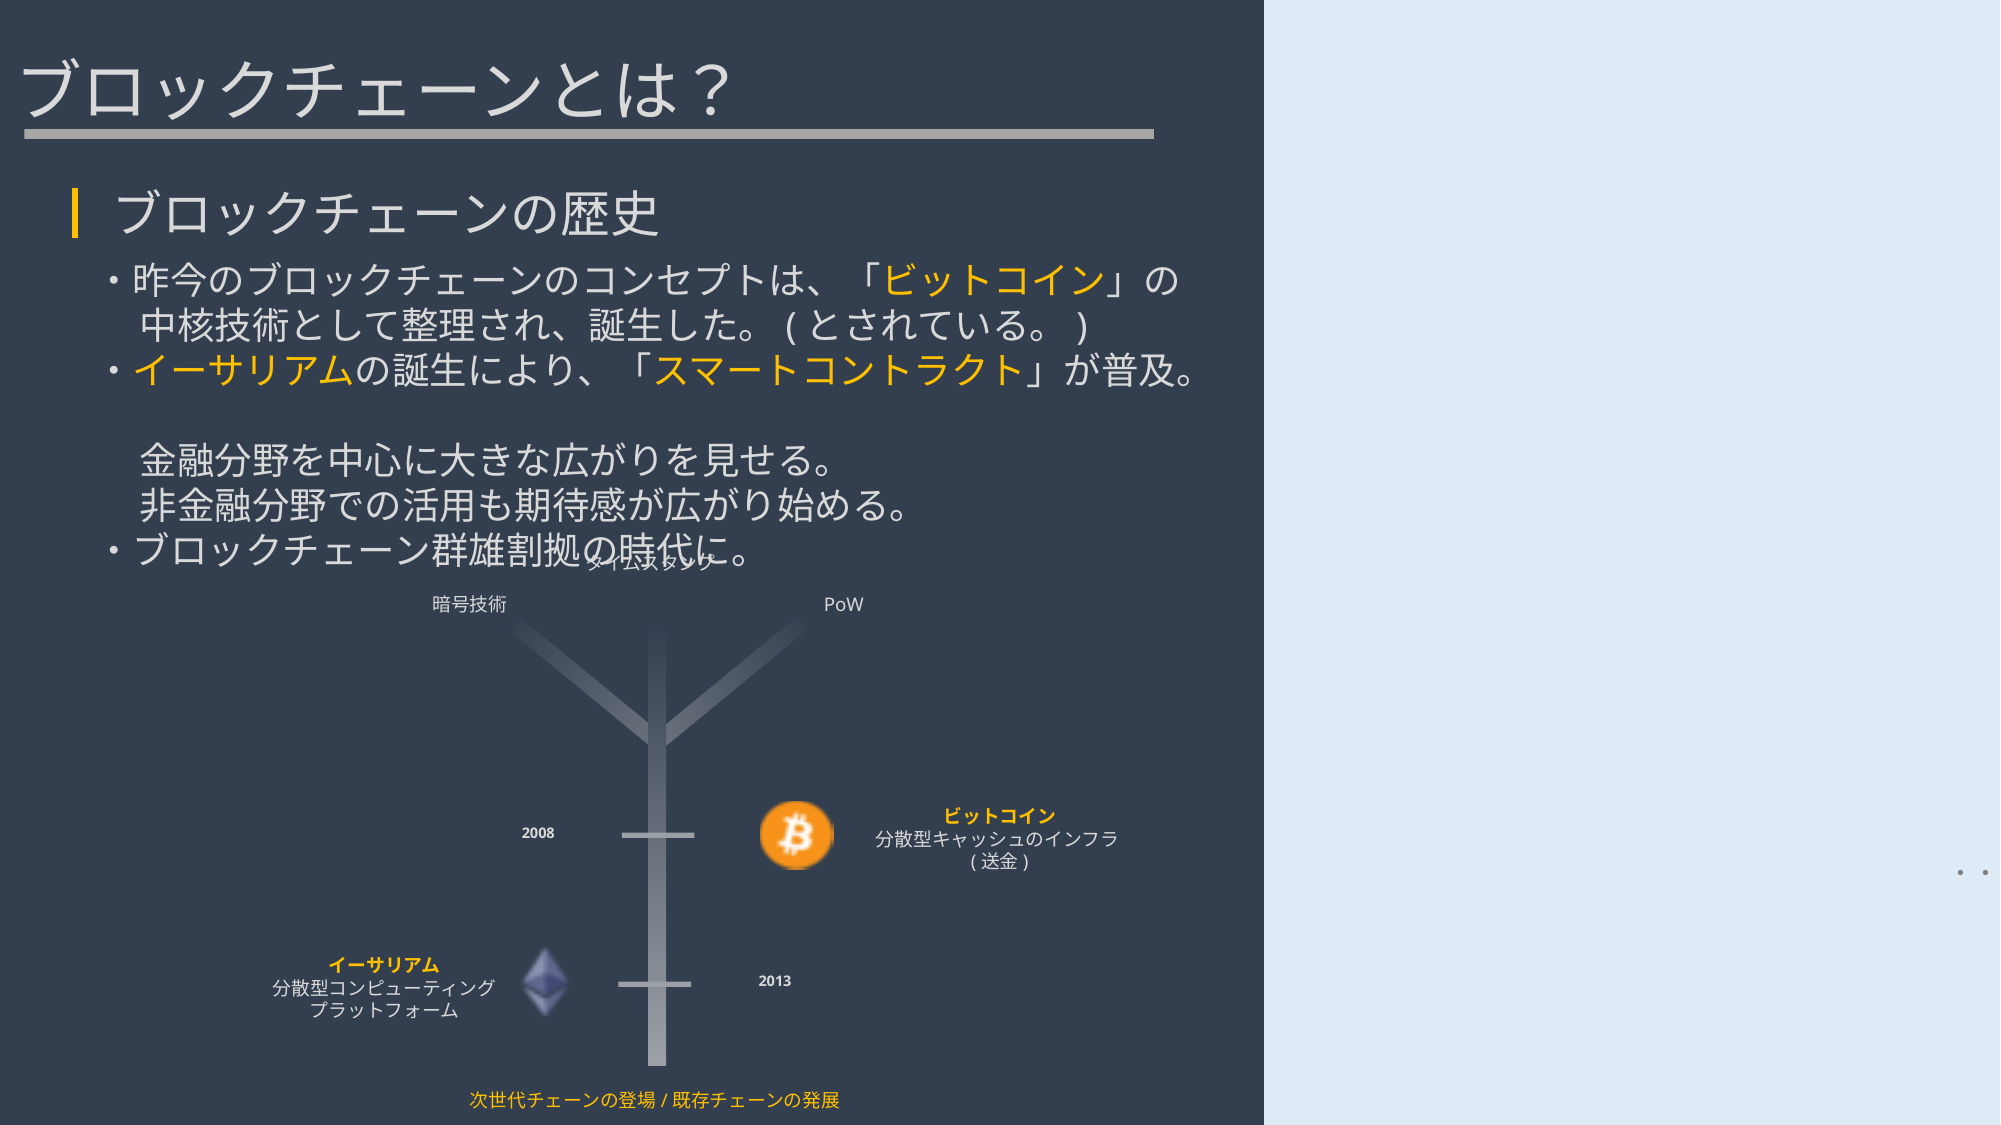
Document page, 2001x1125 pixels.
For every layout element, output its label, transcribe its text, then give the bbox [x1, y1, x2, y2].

text_box ・・・ [1933, 849, 2000, 895]
title ブロックチェーンとは？ [0, 0, 1143, 189]
text_box ・昨今のブロックチェーンのコンセプトは、「ビットコイン」の中核技術として整理され、誕生した。(とされている。) ・イーサリアムの誕生により、「スマートコントラクト」が普及。 金融分野を中心に大きな広がりを見せる。 非金融分野での活用も期待感が広がり始める。 ・ブロックチェーン群雄割拠の時代に。 [80, 249, 1223, 580]
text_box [244, 544, 1143, 1125]
text_box ┃ブロックチェーンの歴史 [35, 175, 675, 251]
